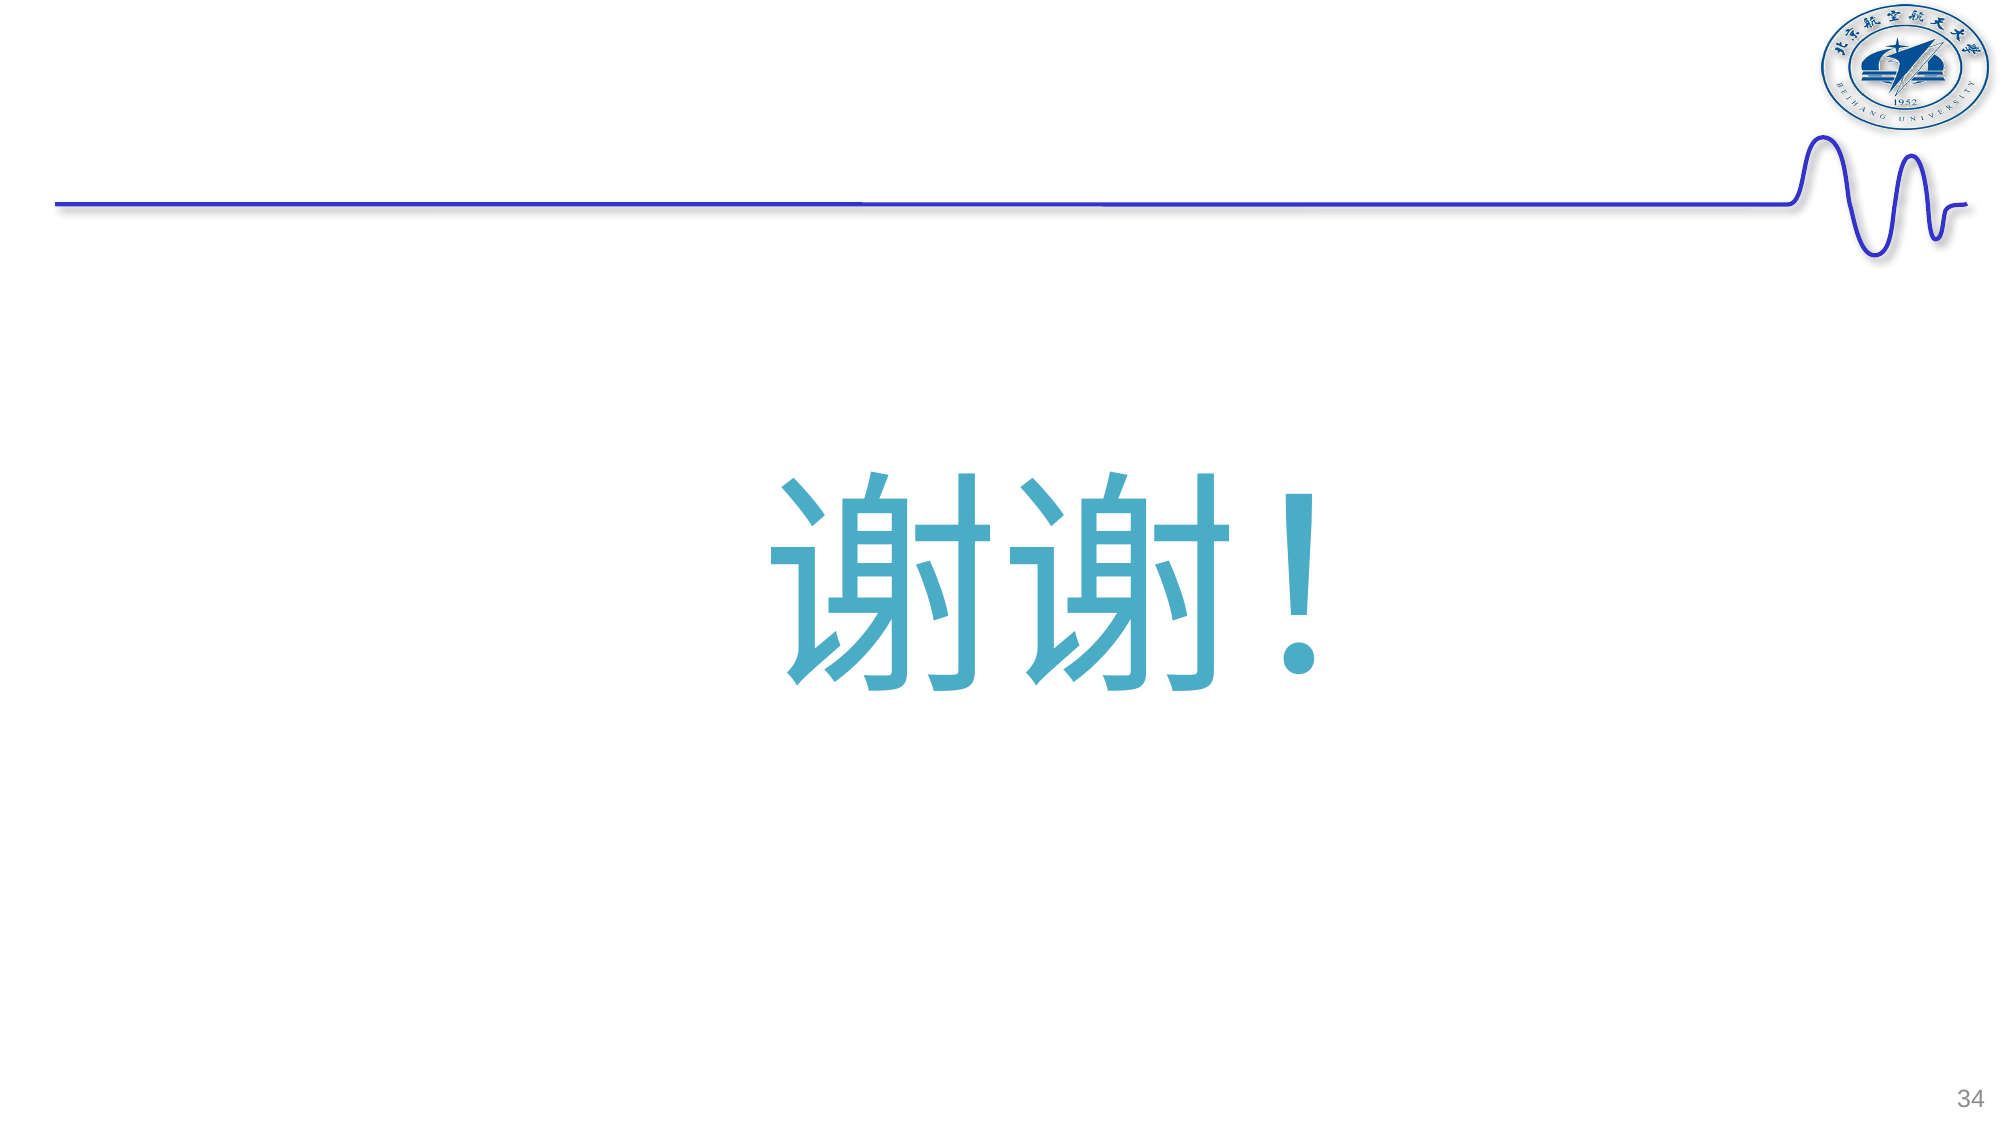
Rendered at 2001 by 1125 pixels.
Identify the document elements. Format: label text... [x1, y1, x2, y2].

slide_number 34 [1629, 1070, 2000, 1125]
picture [1821, 4, 1989, 130]
text_box 谢谢！ [635, 426, 1365, 730]
